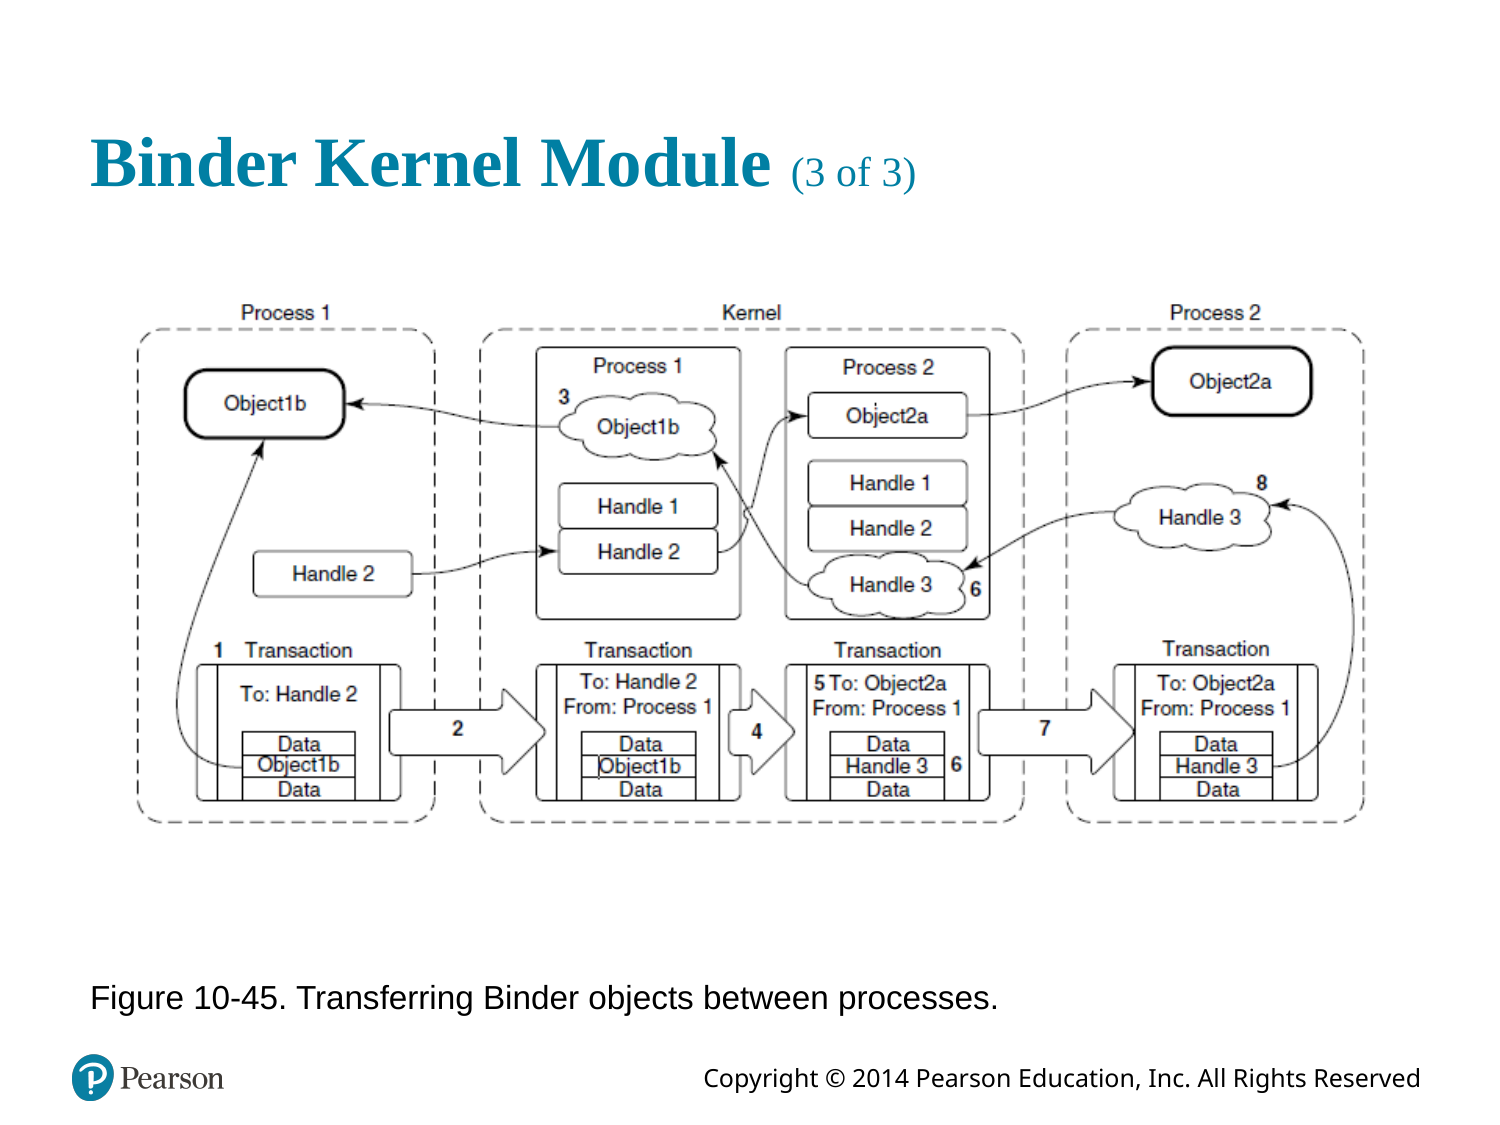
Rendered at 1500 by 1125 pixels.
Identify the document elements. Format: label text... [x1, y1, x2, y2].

picture [98, 1054, 224, 1101]
title Binder Kernel Module (3 of 3) [75, 40, 1425, 216]
picture [72, 1087, 83, 1101]
list Figure 10-45. Transferring Binder objects between processes. [75, 880, 1425, 1031]
picture [72, 1054, 88, 1070]
picture [80, 1063, 106, 1088]
picture [105, 277, 1394, 848]
